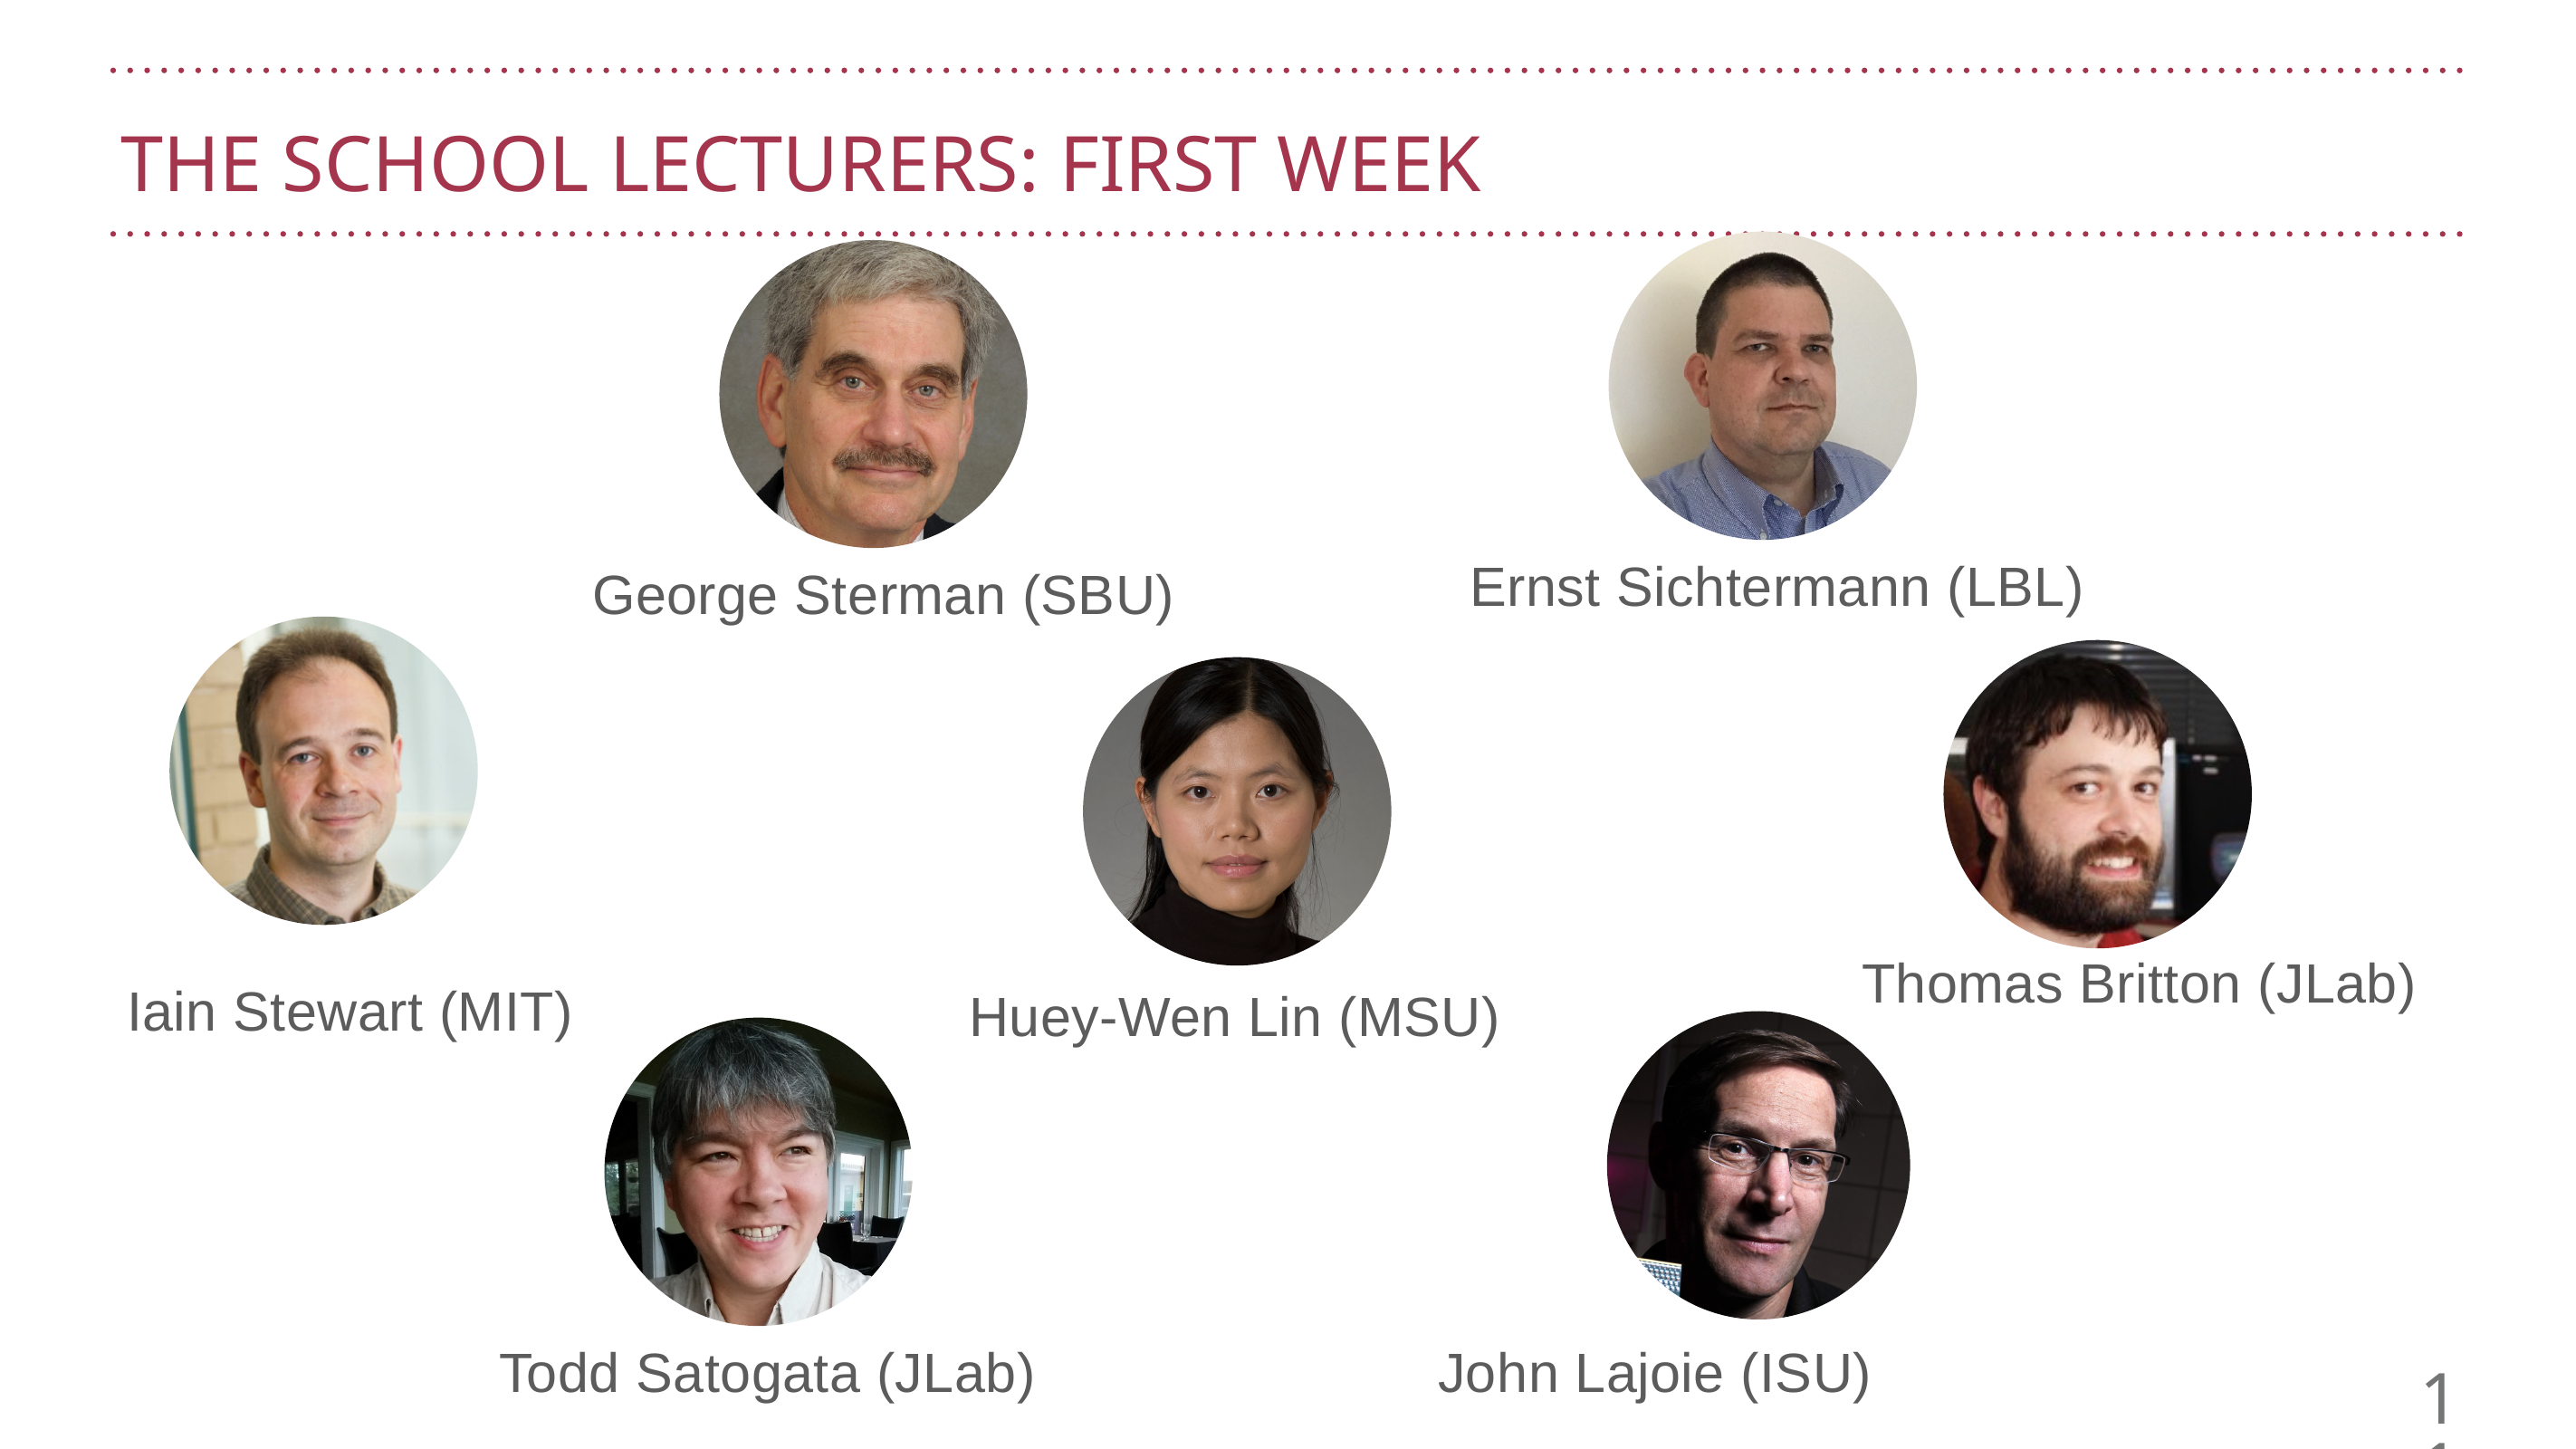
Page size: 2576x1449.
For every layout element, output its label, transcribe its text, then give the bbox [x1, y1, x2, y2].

title The SCHool lecturers: first week [112, 107, 2464, 216]
slide_number 11 [2411, 1345, 2462, 1447]
text_box Huey-Wen Lin (MSU) [959, 971, 1511, 1059]
picture [719, 239, 1028, 549]
picture [1943, 639, 2253, 949]
picture [168, 616, 478, 926]
text_box Ernst Sichtermann (LBL) [1460, 541, 2095, 629]
text_box John Lajoie (ISU) [1427, 1327, 1882, 1415]
text_box Thomas Britton (JLab) [1851, 936, 2428, 1024]
picture [604, 1017, 914, 1327]
text_box Iain Stewart (MIT) [117, 965, 584, 1053]
picture [1606, 1011, 1910, 1320]
text_box George Sterman (SBU) [581, 549, 1202, 636]
picture [1082, 657, 1392, 966]
text_box Todd Satogata (JLab) [489, 1327, 1047, 1415]
picture [1608, 231, 1918, 541]
